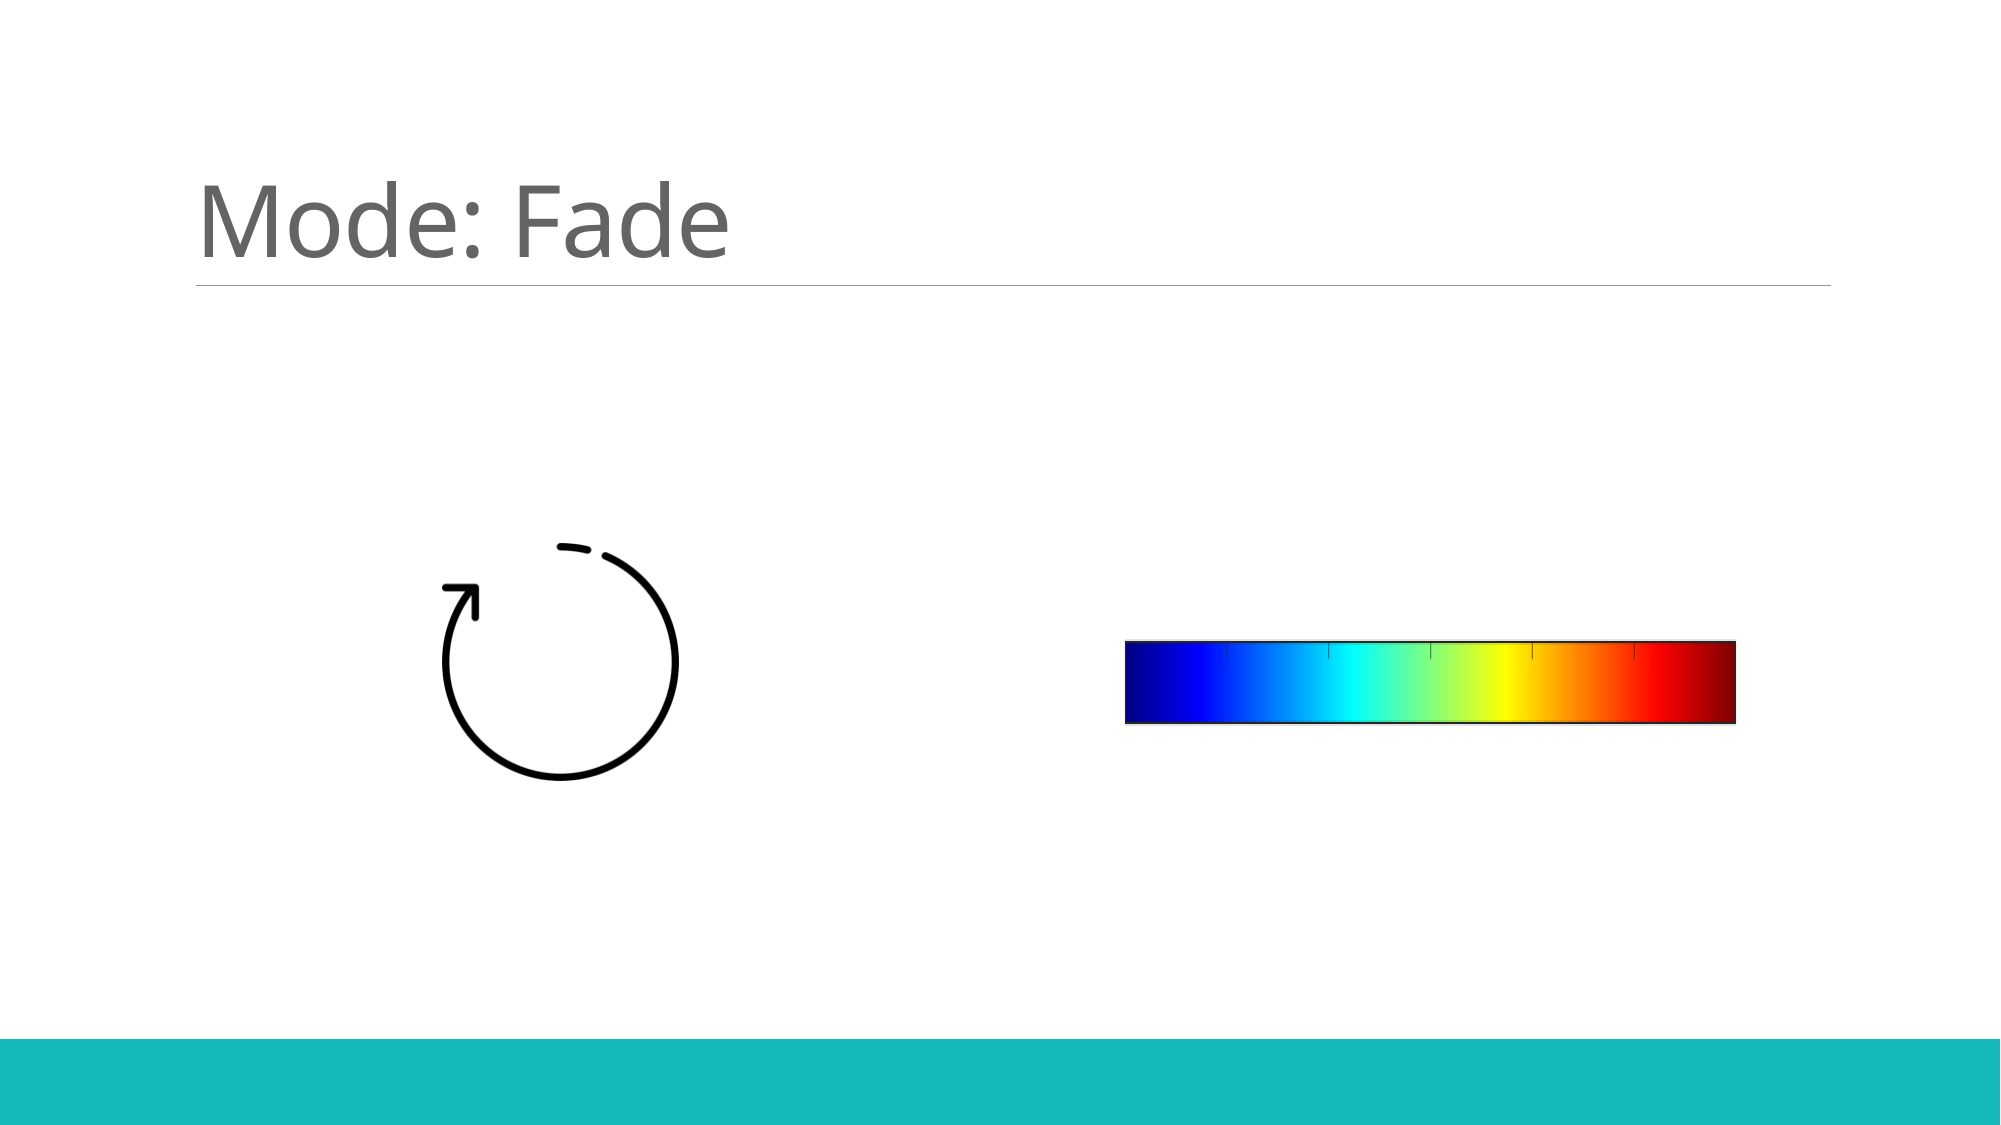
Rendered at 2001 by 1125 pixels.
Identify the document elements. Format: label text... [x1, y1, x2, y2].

title Mode: Fade [180, 47, 1830, 285]
picture [1118, 626, 1748, 744]
picture [442, 543, 680, 781]
